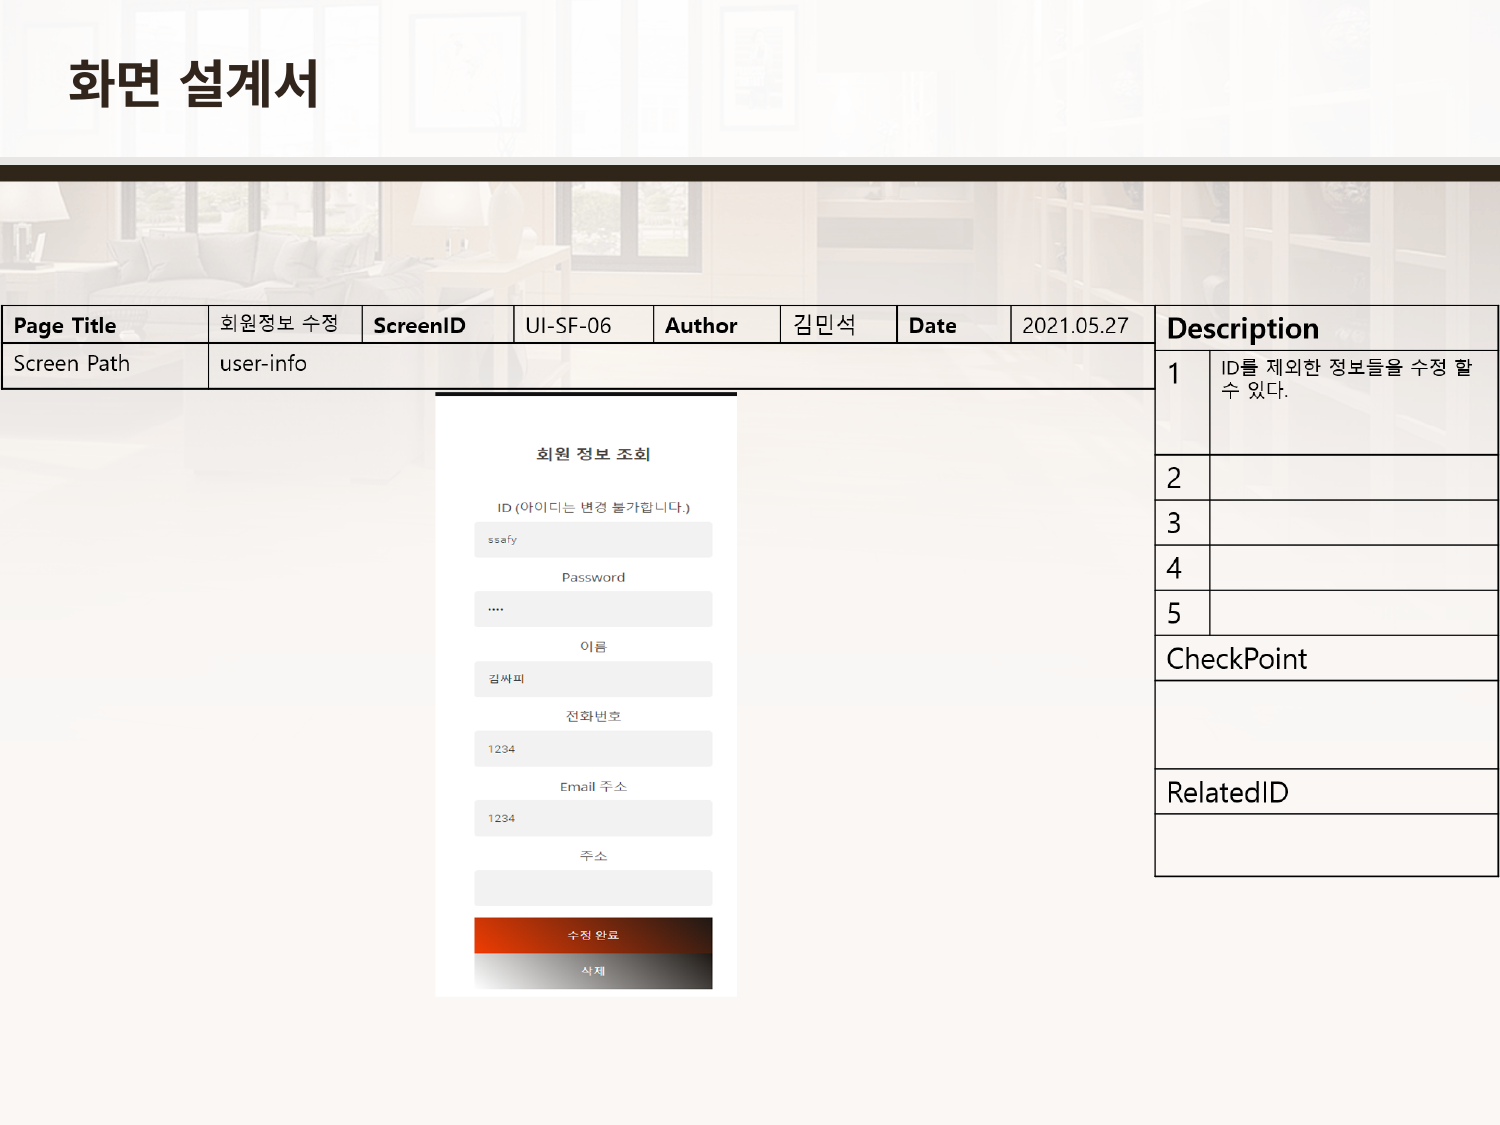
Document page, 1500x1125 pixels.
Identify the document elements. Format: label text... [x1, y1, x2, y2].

picture [0, 0, 1500, 1125]
title 화면 설계서 [53, 17, 1110, 149]
